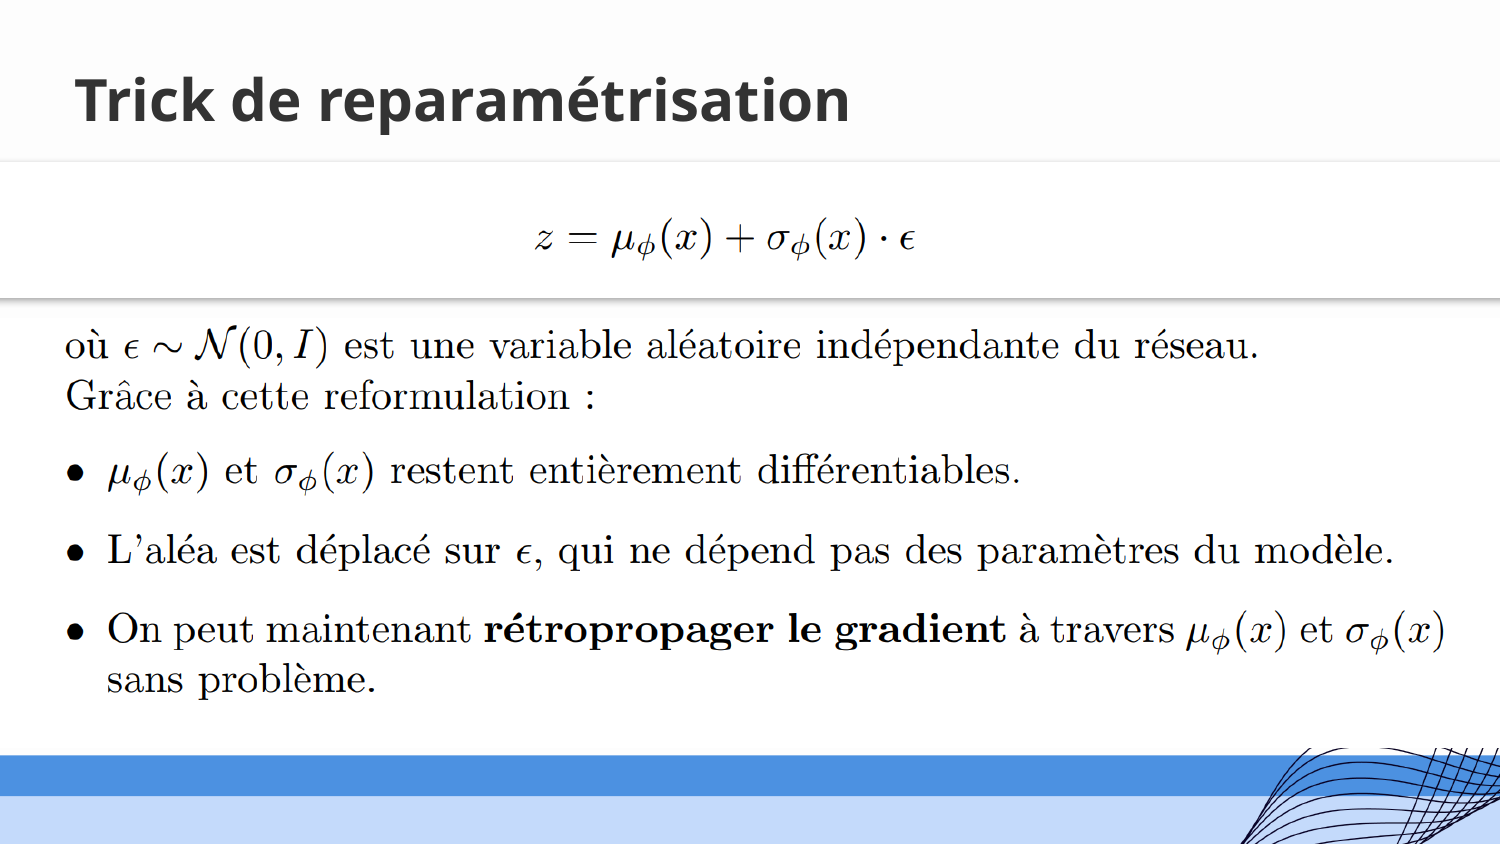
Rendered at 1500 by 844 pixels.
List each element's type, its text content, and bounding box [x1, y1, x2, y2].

picture [0, 176, 1500, 284]
title Trick de reparamétrisation [59, 48, 1373, 142]
picture [0, 317, 1500, 844]
